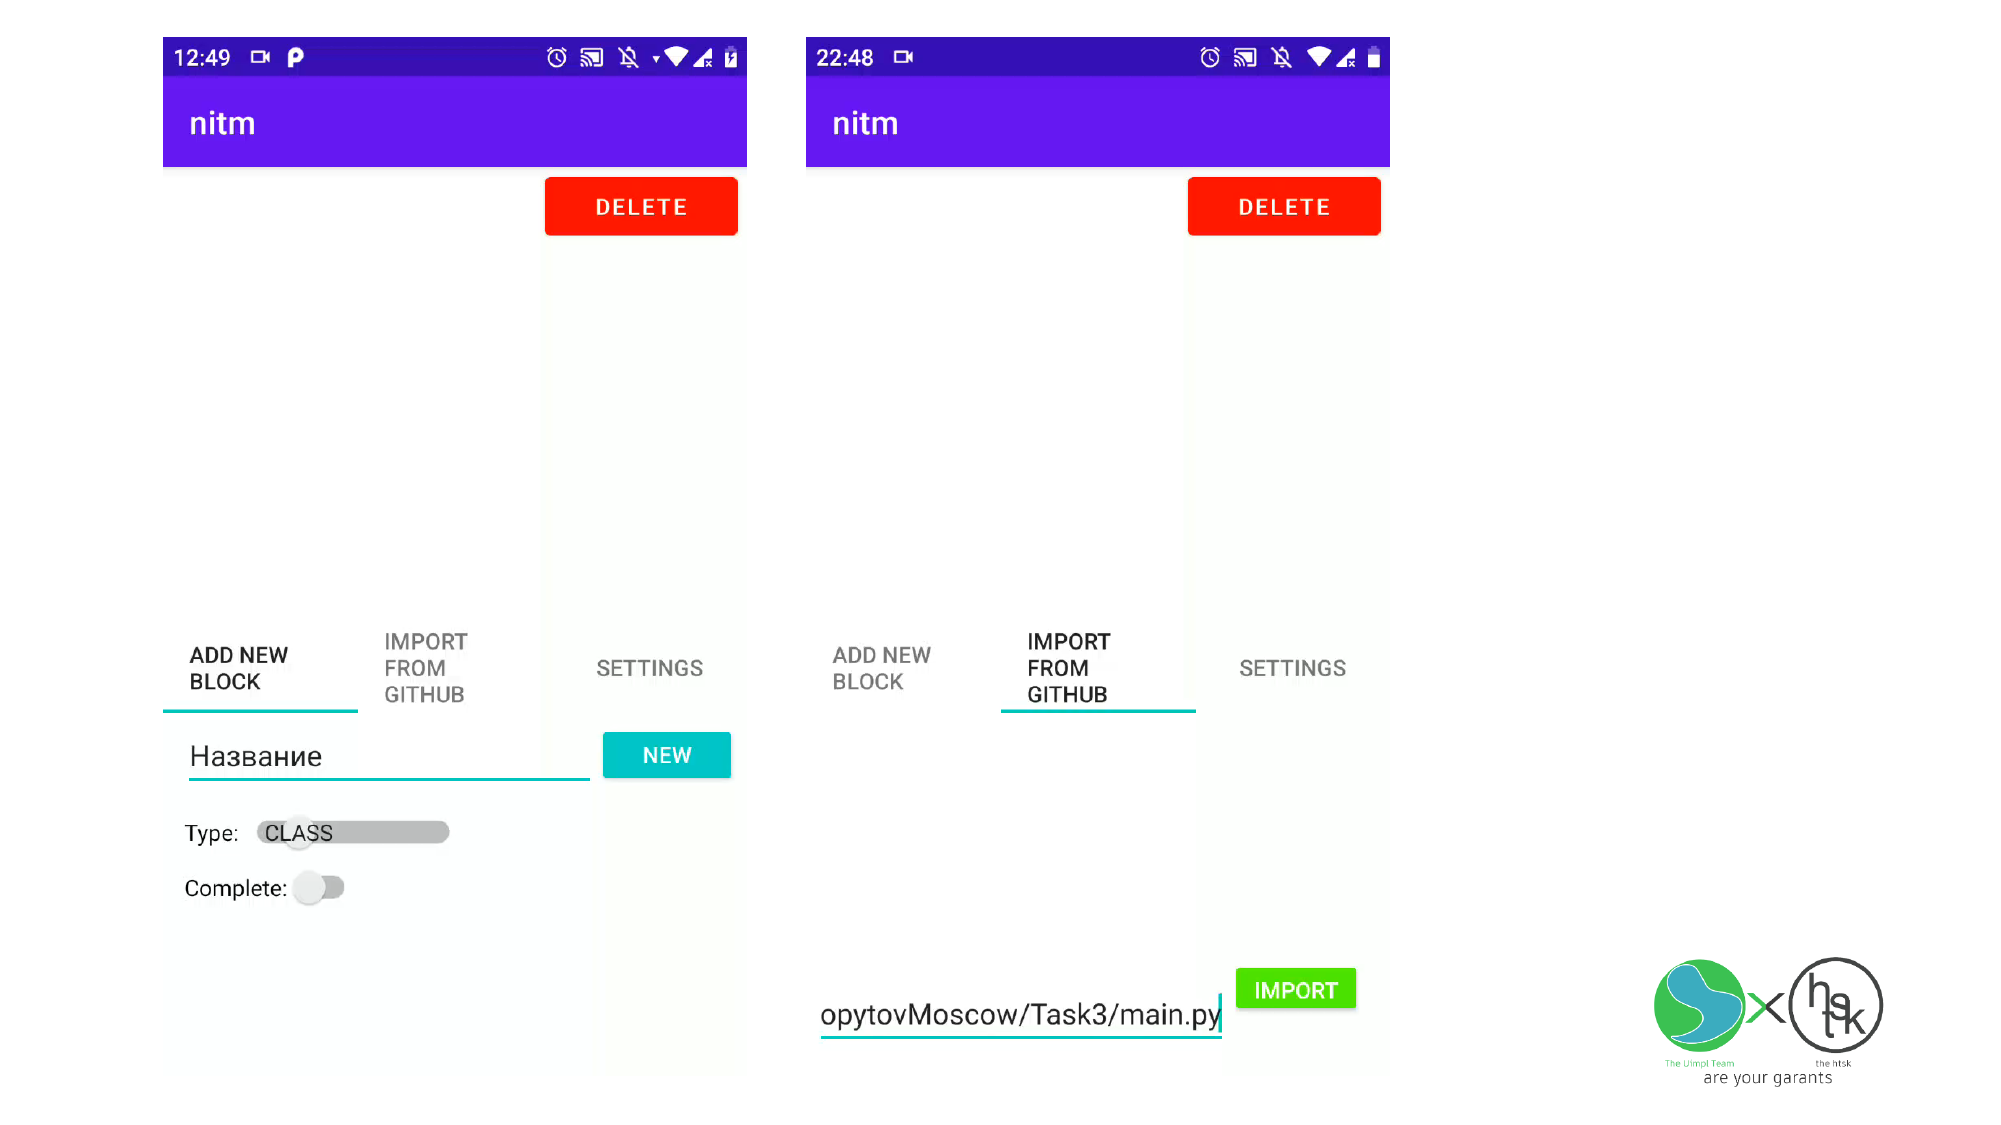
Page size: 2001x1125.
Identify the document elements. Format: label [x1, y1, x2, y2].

text_box [805, 36, 1391, 1077]
text_box [162, 36, 748, 1077]
